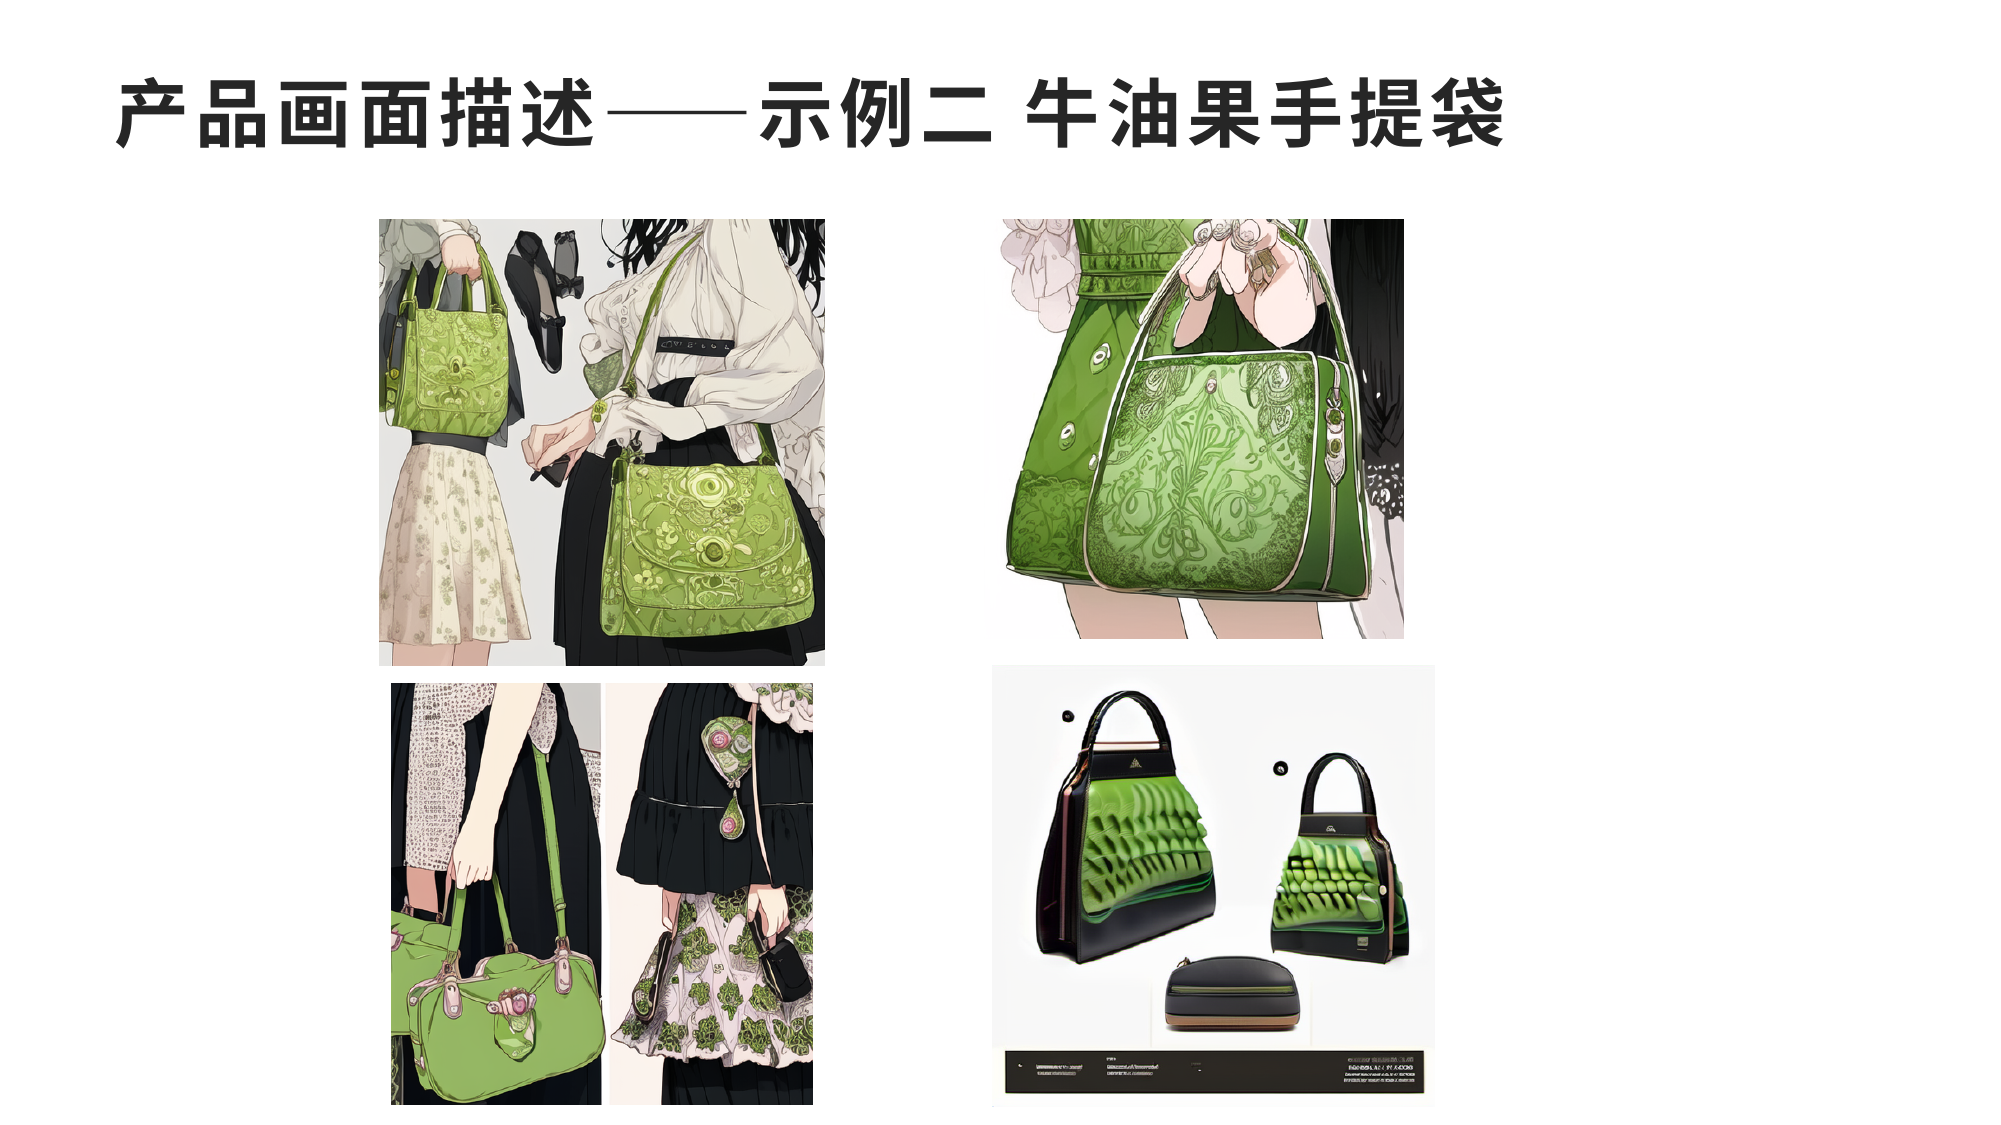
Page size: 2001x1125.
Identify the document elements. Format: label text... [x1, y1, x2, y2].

picture [378, 219, 826, 667]
picture [390, 683, 813, 1105]
picture [983, 219, 1405, 640]
picture [992, 665, 1435, 1108]
title 产品画面描述——示例二 牛油果手提袋 [99, 53, 1900, 170]
